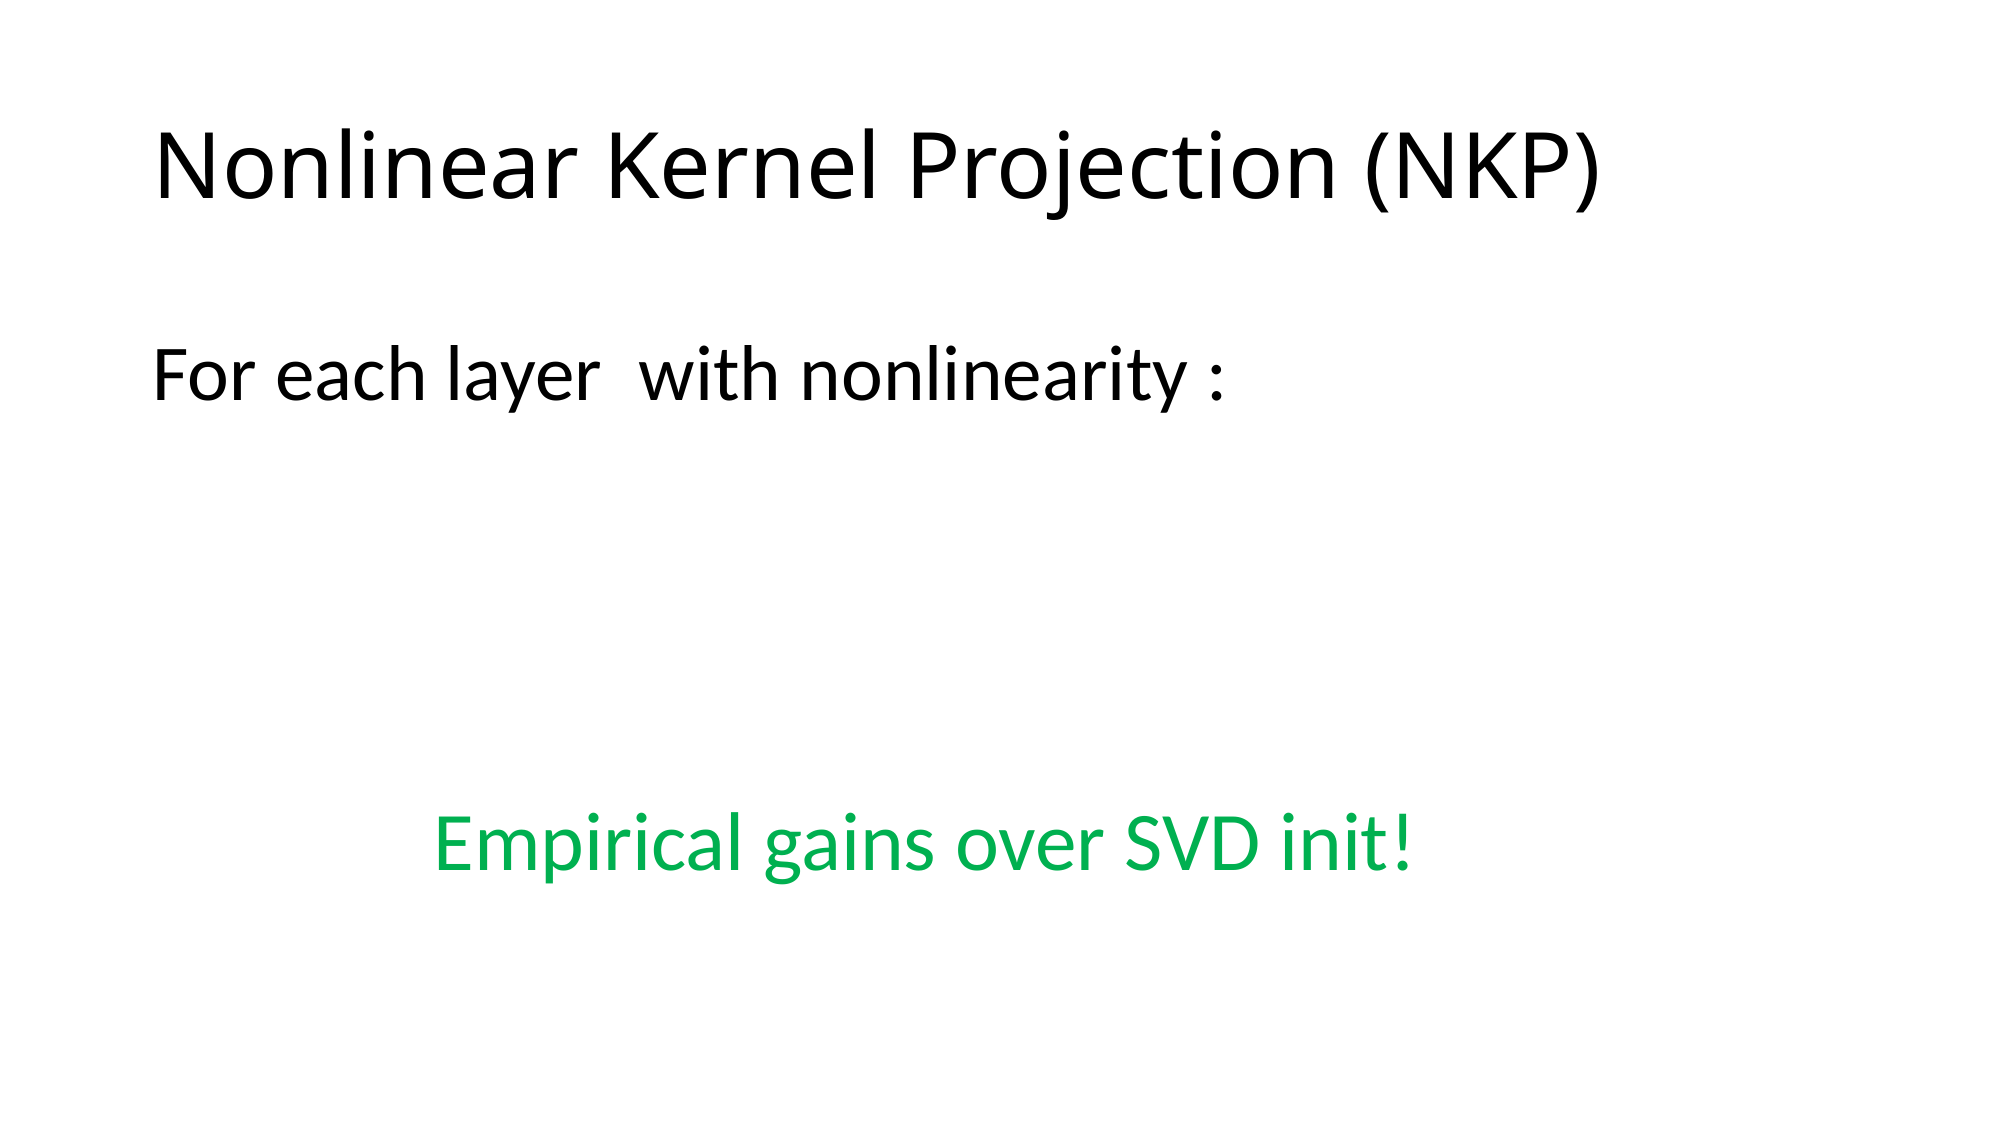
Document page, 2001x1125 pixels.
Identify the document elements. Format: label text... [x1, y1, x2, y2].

title Nonlinear Kernel Projection (NKP) [137, 59, 1863, 278]
text_box Empirical gains over SVD init! [233, 780, 1617, 895]
